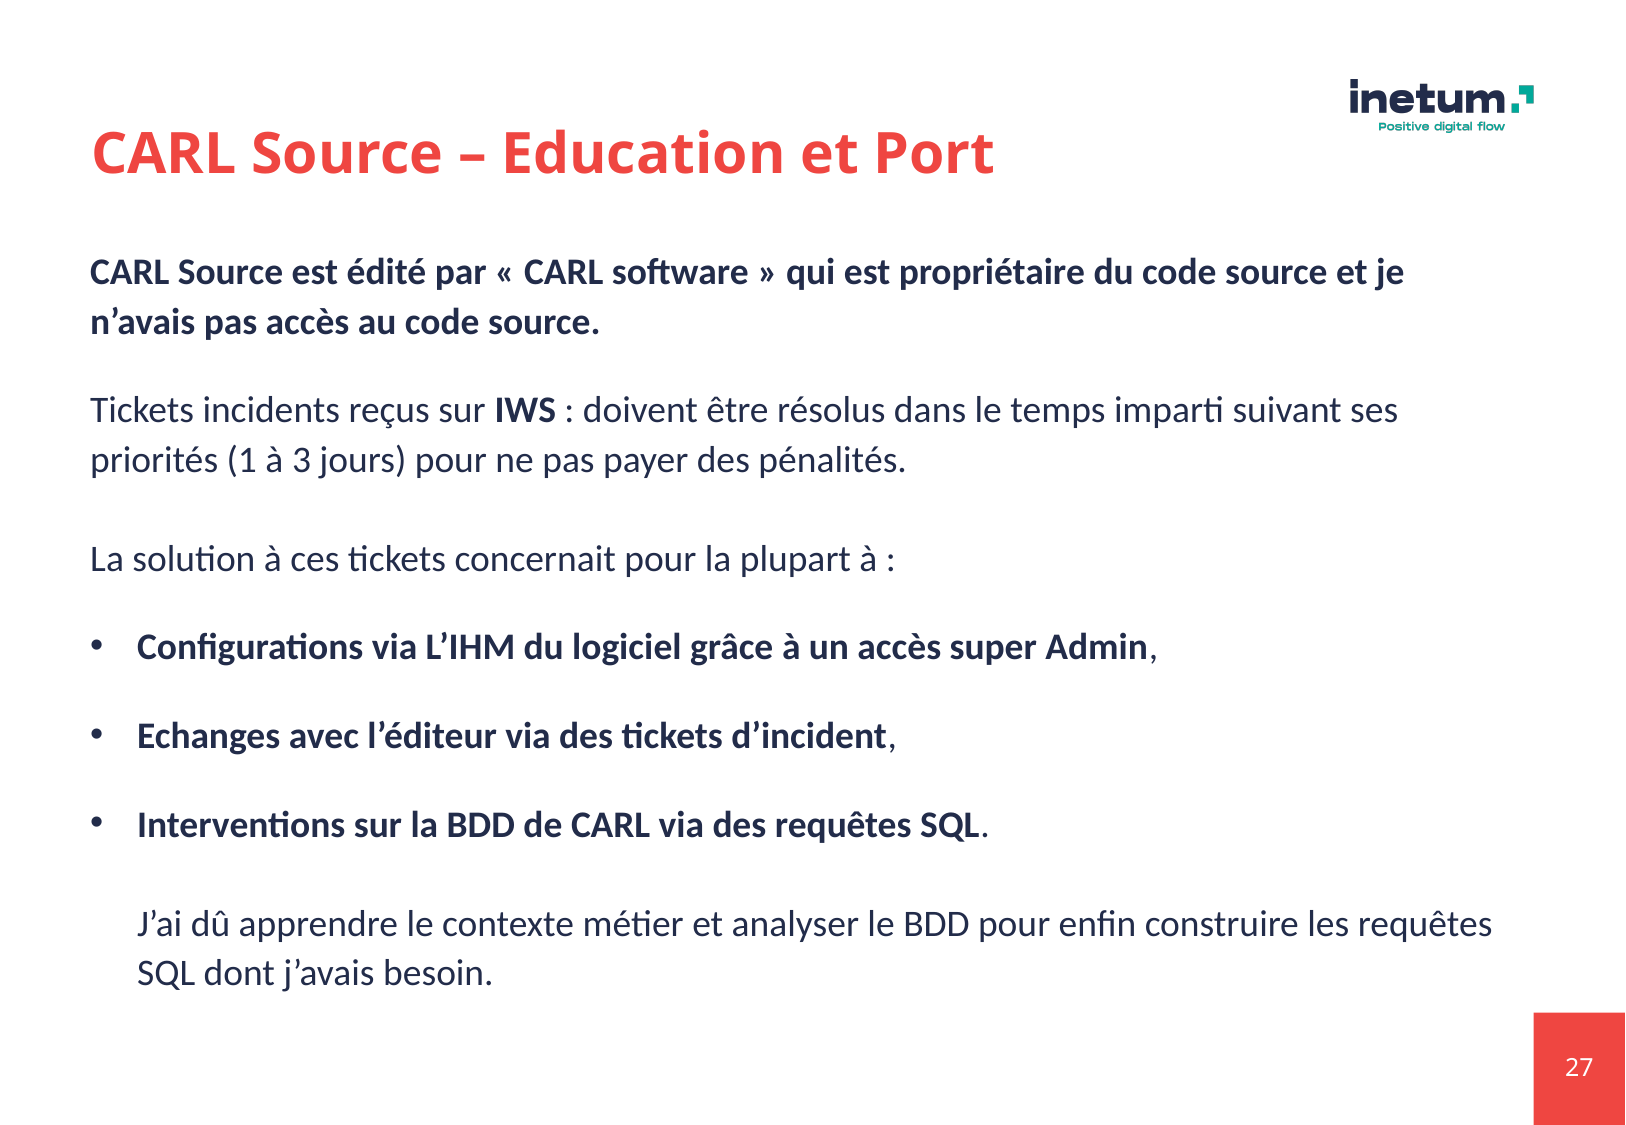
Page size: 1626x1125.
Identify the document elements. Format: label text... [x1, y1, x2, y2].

list CARL Source est édité par « CARL software » qui est propriétaire du code source et je n’avais pas accès au code source. Tickets incidents reçus sur IWS : doivent être résolus dans le temps imparti suivant ses priorités (1 à 3 jours) pour ne pas payer des pénalités. La solution à ces tickets concernait pour la plupart à : Configurations via L’IHM du logiciel grâce à un accès super Admin, Echanges avec l’éditeur via des tickets d’incident, Interventions sur la BDD de CARL via des requêtes SQL. J’ai dû apprendre le contexte métier et analyser le BDD pour enfin construire les requêtes SQL dont j’avais besoin. [90, 224, 1517, 1080]
picture [1350, 79, 1534, 133]
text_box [1533, 1026, 1625, 1108]
title CARL Source – Education et Port [90, 114, 1331, 187]
